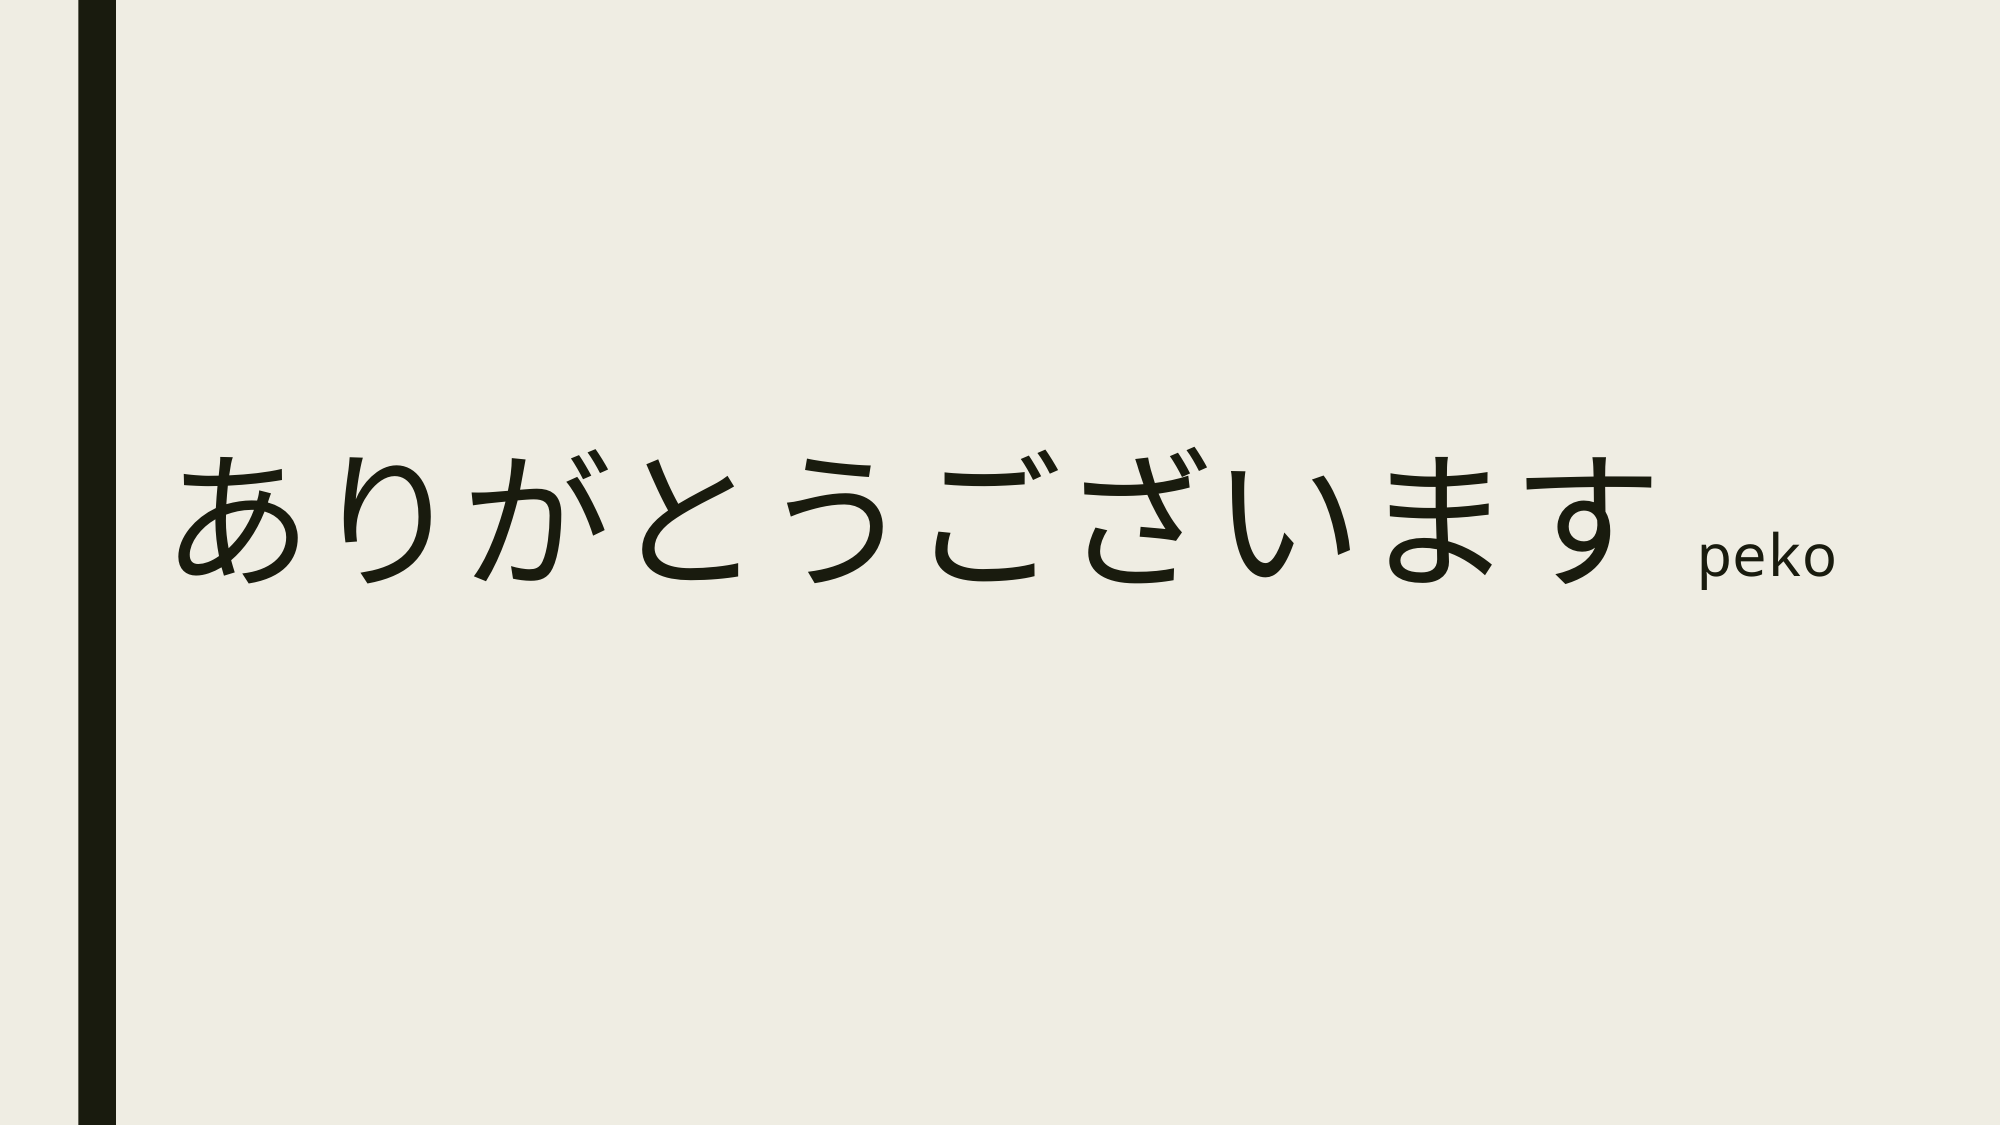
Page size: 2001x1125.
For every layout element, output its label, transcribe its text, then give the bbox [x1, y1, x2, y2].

title ありがとうございますpeko [81, 440, 1919, 685]
